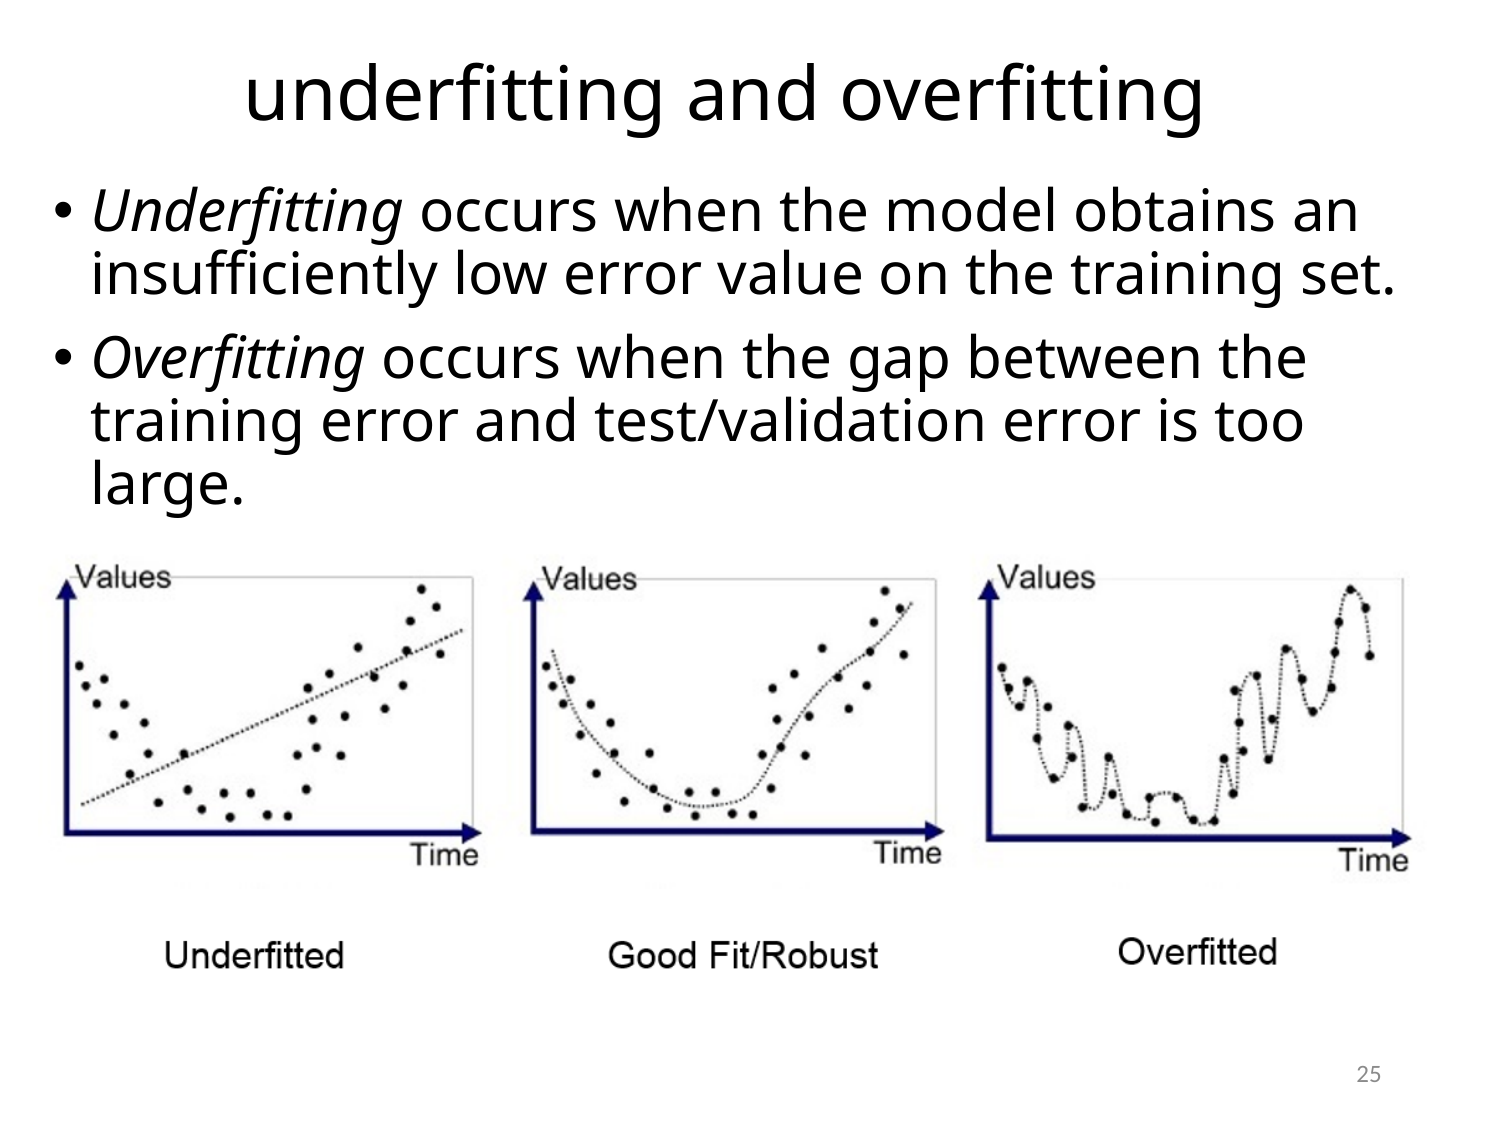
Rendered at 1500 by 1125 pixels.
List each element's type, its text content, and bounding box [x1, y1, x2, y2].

title underﬁtting and overﬁtting [78, 32, 1372, 160]
picture [38, 521, 1436, 1007]
slide_number 25 [1059, 1042, 1397, 1103]
list Underﬁtting occurs when the model obtains an insuﬃciently low error value on the training set. Overﬁtting occurs when the gap between the training error and test/validation error is too large. [38, 173, 1462, 476]
